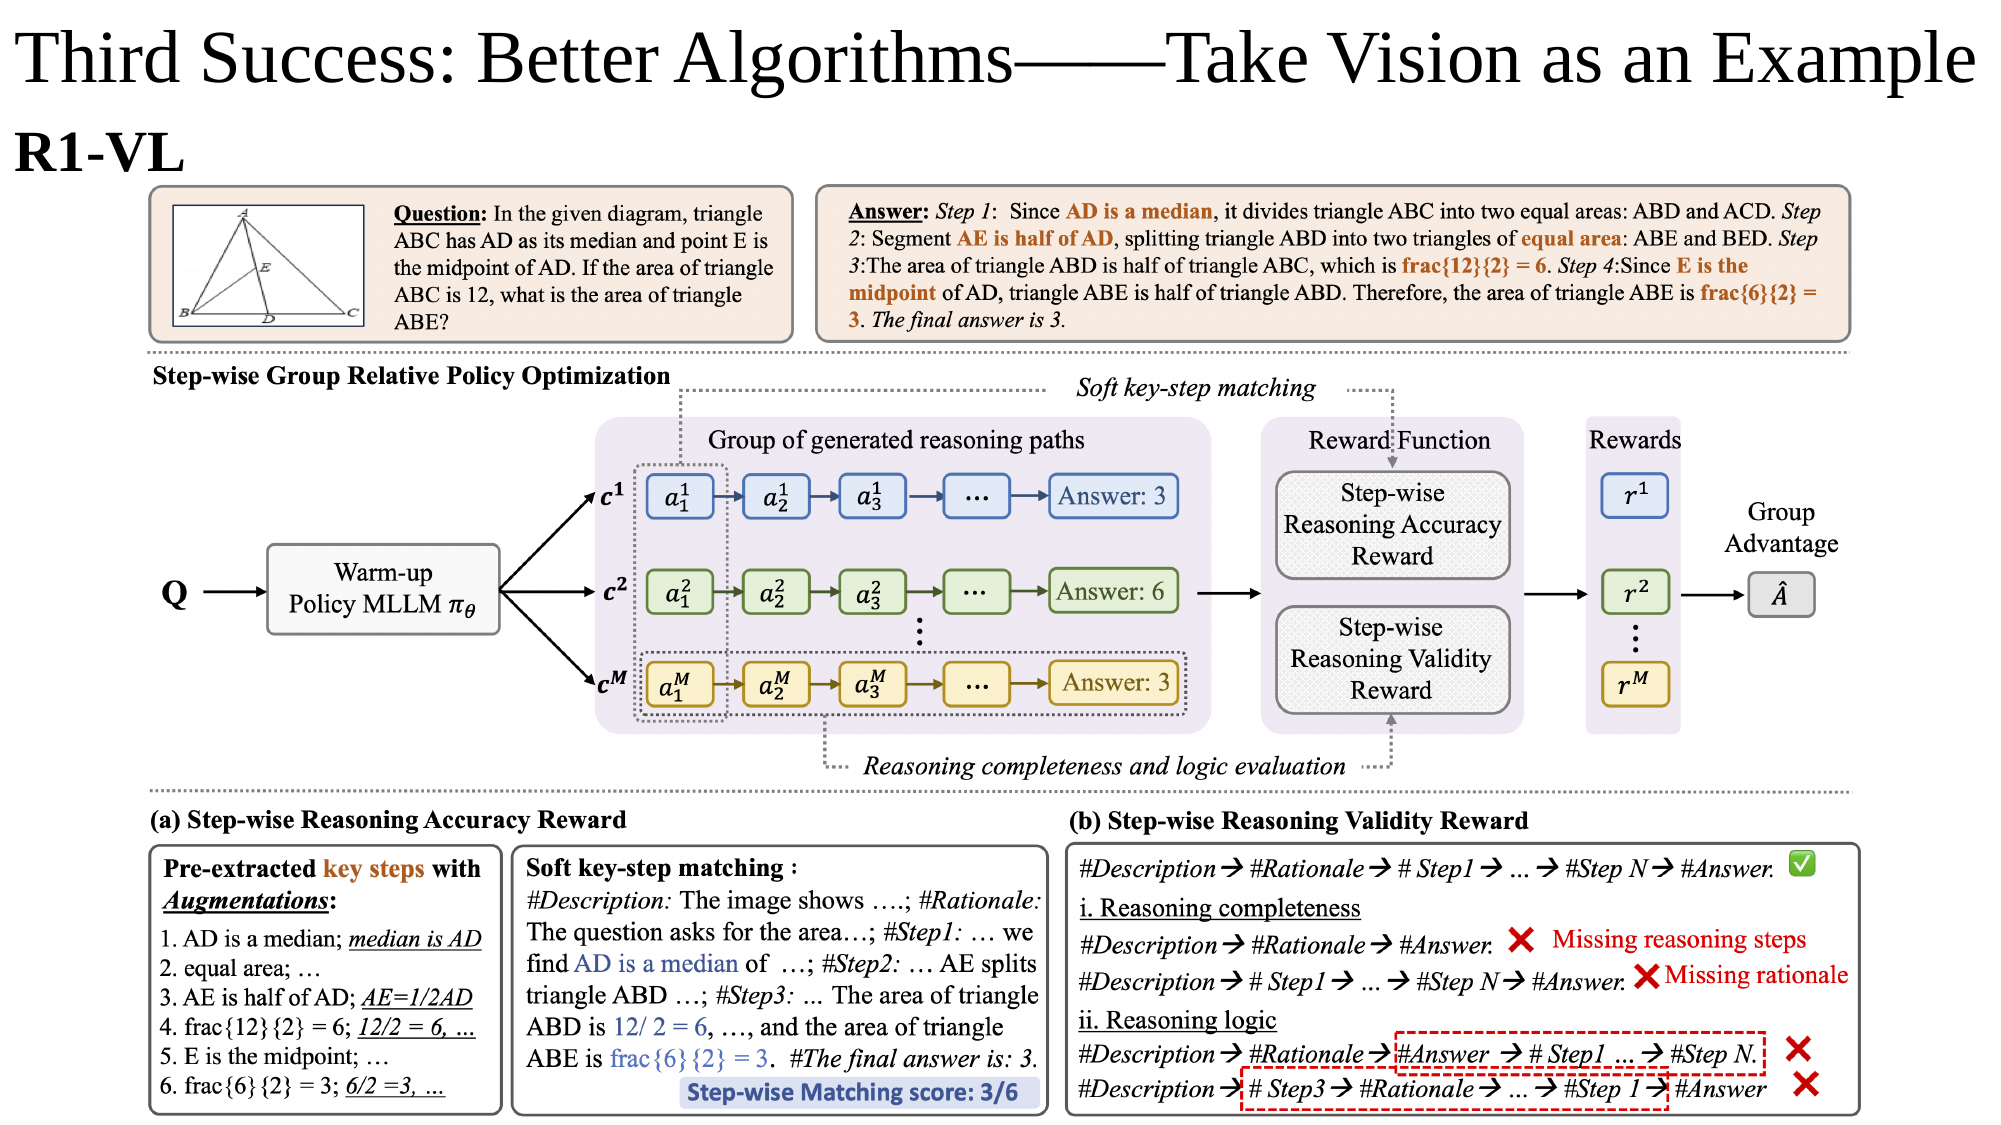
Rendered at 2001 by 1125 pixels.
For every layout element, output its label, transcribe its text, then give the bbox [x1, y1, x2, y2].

text_box R1-VL [0, 106, 813, 191]
text_box Third Success: Better Algorithms——Take Vision as an Example [0, 0, 2000, 105]
picture [133, 183, 1867, 1125]
